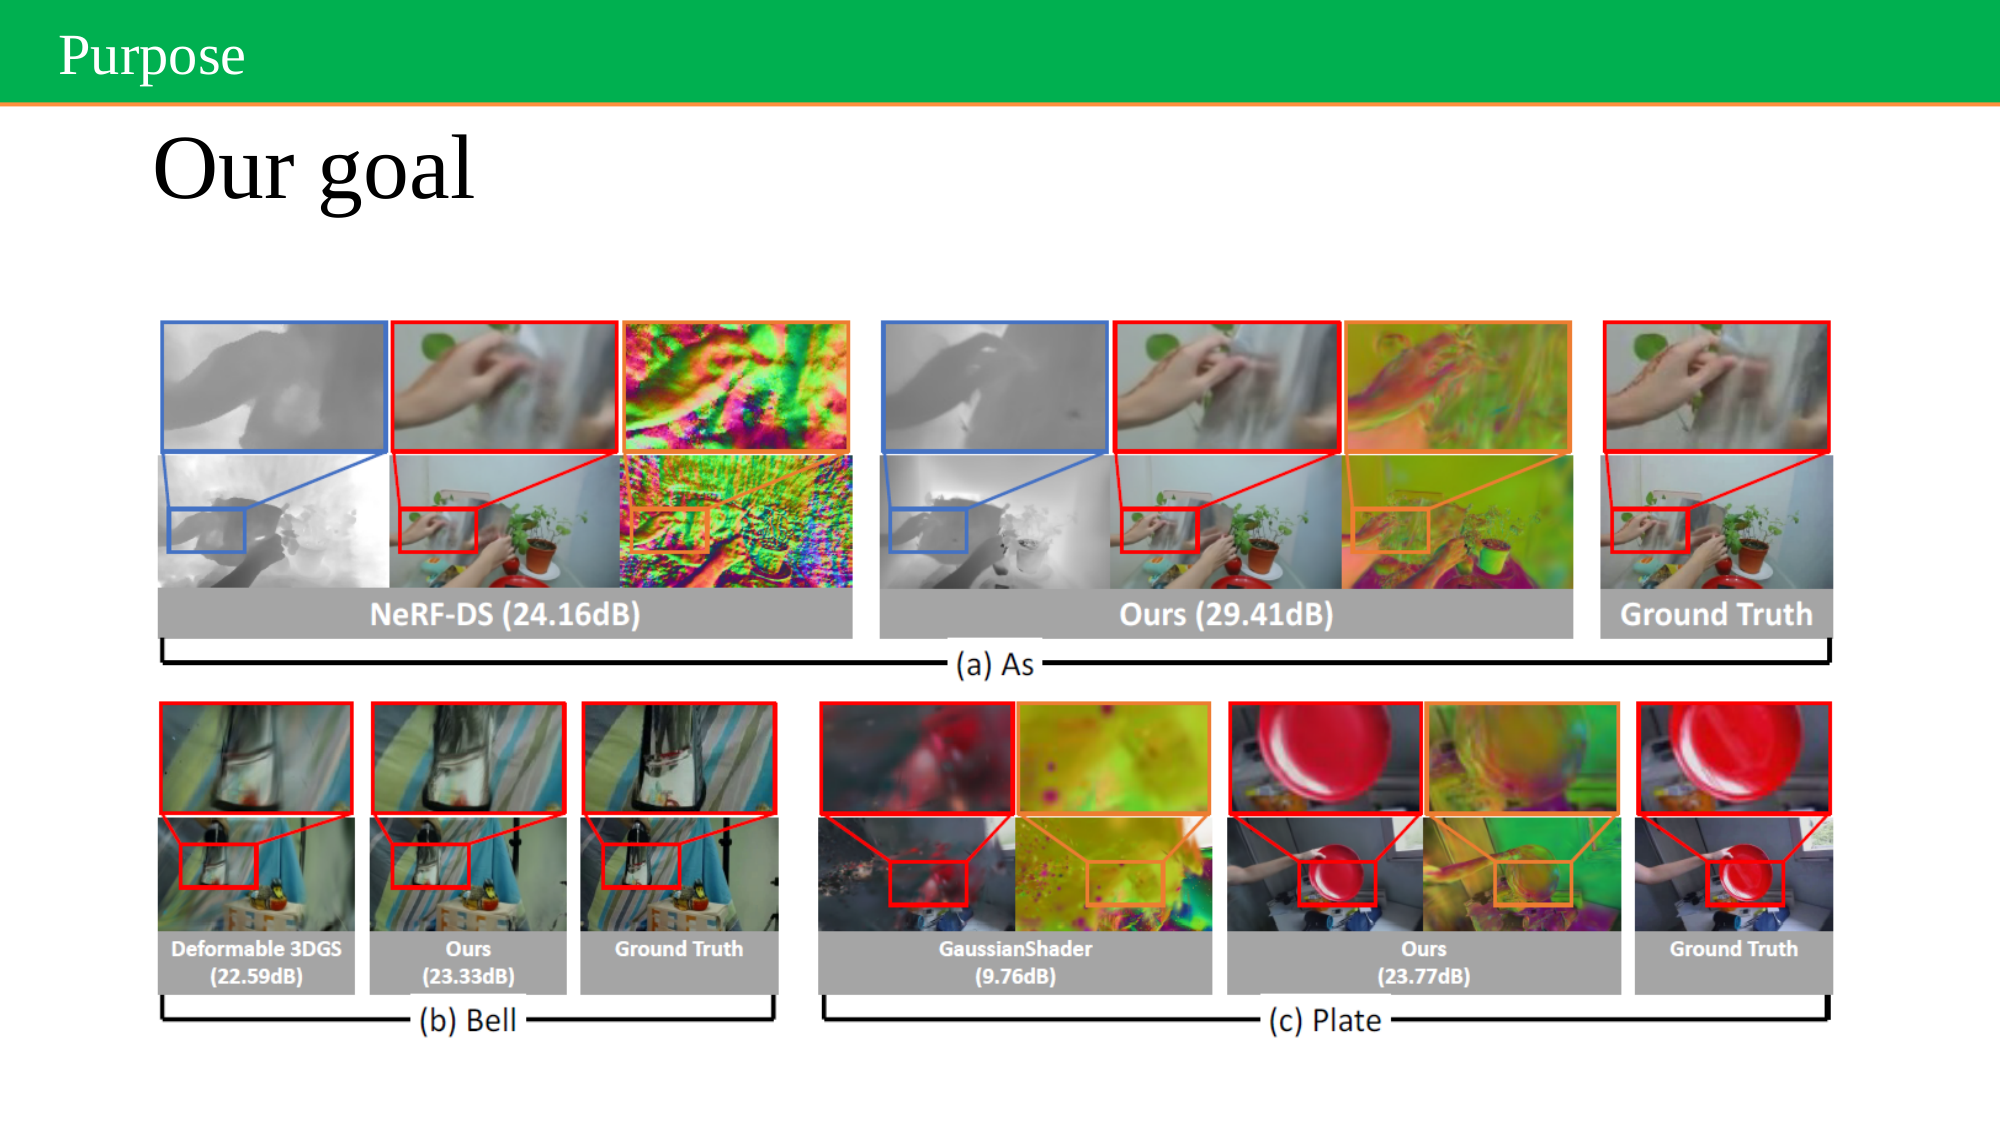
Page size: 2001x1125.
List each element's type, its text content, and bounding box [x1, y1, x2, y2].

title Our goal [137, 107, 1863, 278]
text_box Purpose [0, 0, 2000, 103]
picture [137, 298, 1842, 1045]
